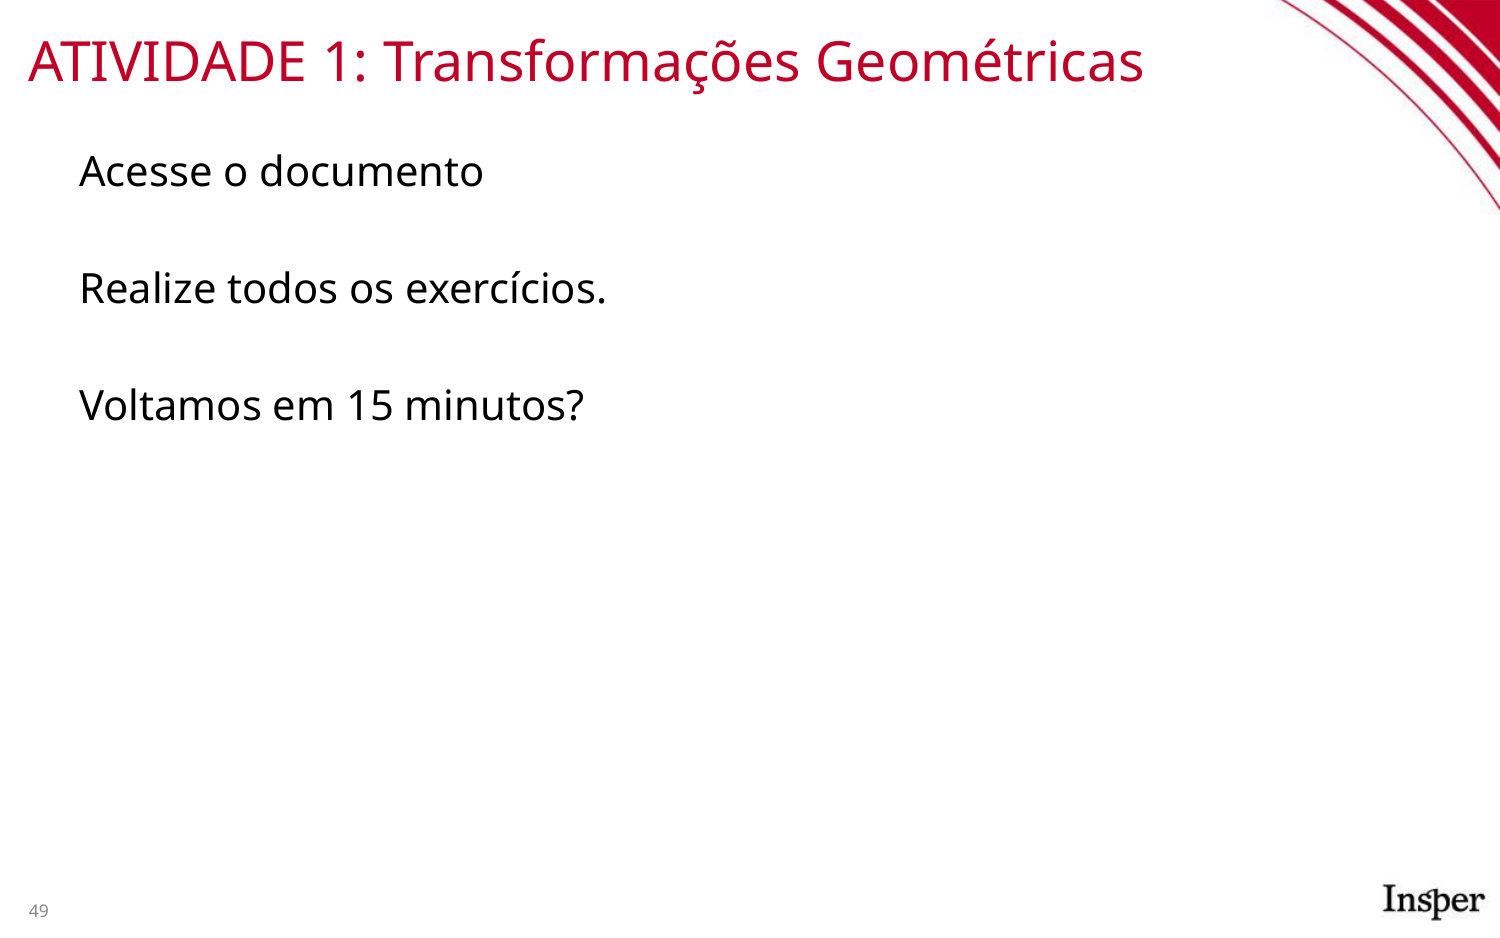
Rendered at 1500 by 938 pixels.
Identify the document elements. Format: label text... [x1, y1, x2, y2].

picture [249, 0, 1500, 938]
title ATIVIDADE 1: Transformações Geométricas [13, 18, 1397, 104]
slide_number 49 [0, 887, 78, 938]
list Acesse o documento Realize todos os exercícios. Voltamos em 15 minutos? [64, 137, 1447, 876]
